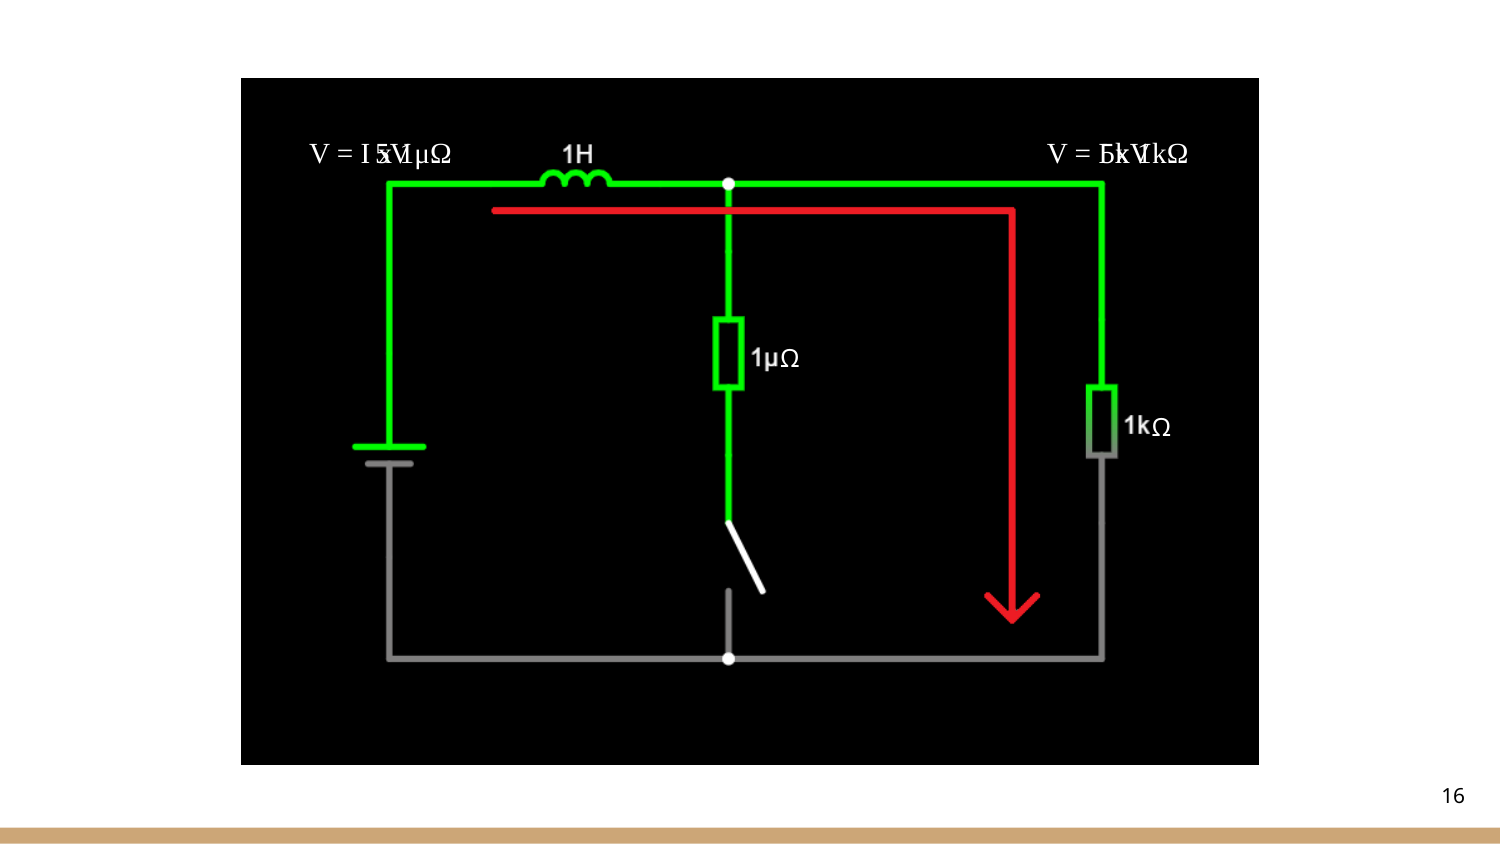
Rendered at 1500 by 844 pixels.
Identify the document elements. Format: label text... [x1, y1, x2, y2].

slide_number ‹#› [1389, 764, 1480, 830]
picture [240, 78, 1259, 766]
